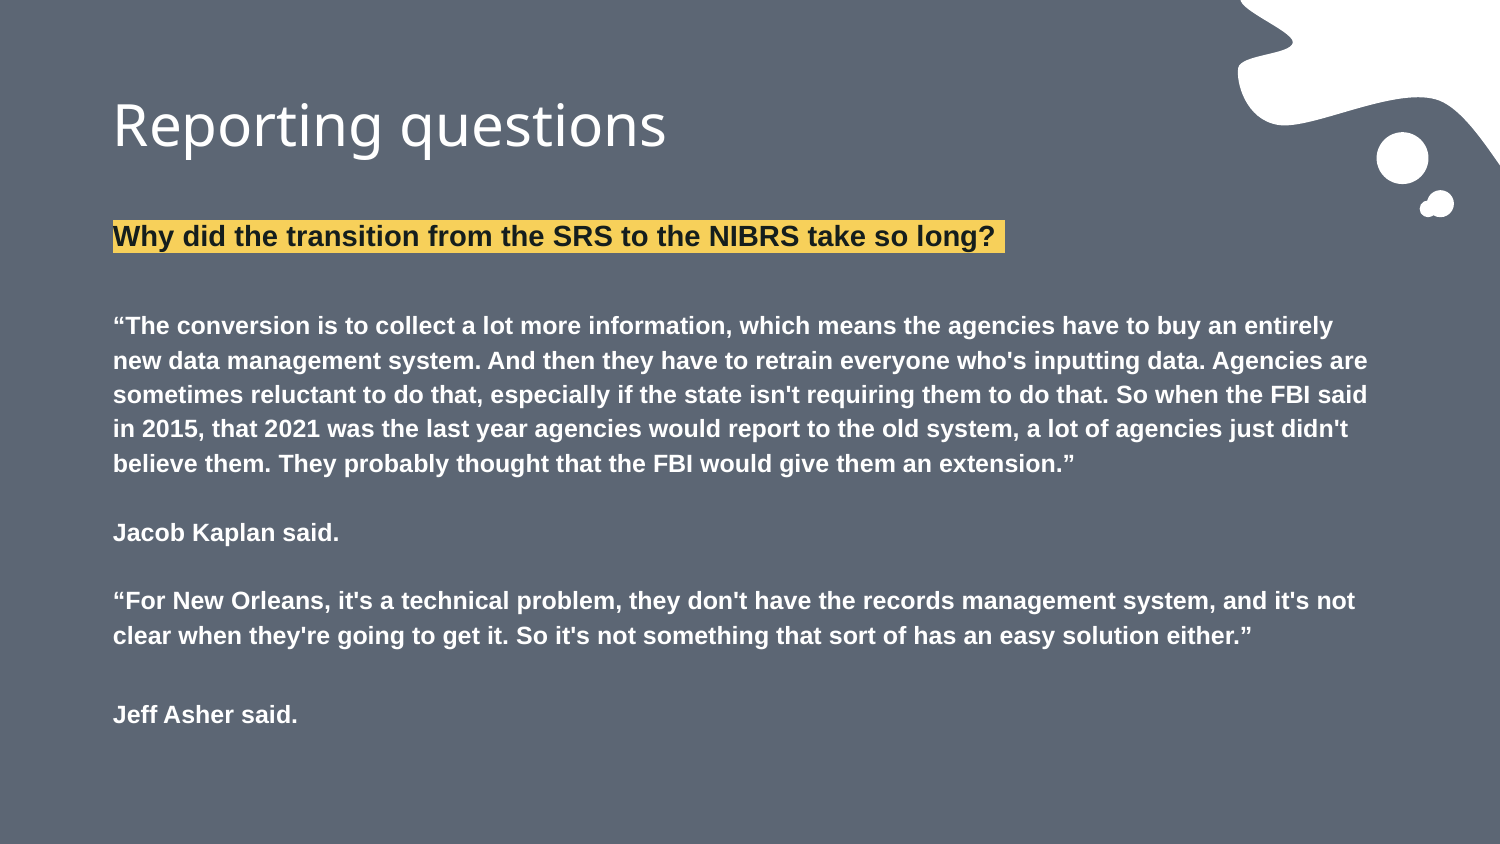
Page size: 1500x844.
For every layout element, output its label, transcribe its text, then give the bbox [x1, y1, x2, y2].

title Reporting questions [97, 72, 1364, 167]
text_box Why did the transition from the SRS to the NIBRS take so long? “The conversion is to collect a lot more information, which means the agencies have to buy an entirely new data management system. And then they have to retrain everyone who's inputting data. Agencies are sometimes reluctant to do that, especially if the state isn't requiring them to do that. So when the FBI said in 2015, that 2021 was the last year agencies would report to the old system, a lot of agencies just didn't believe them. They probably thought that the FBI would give them an extension.” Jacob Kaplan said. “For New Orleans, it's a technical problem, they don't have the records management system, and it's not clear when they're going to get it. So it's not something that sort of has an easy solution either.” Jeff Asher said. [97, 185, 1402, 744]
